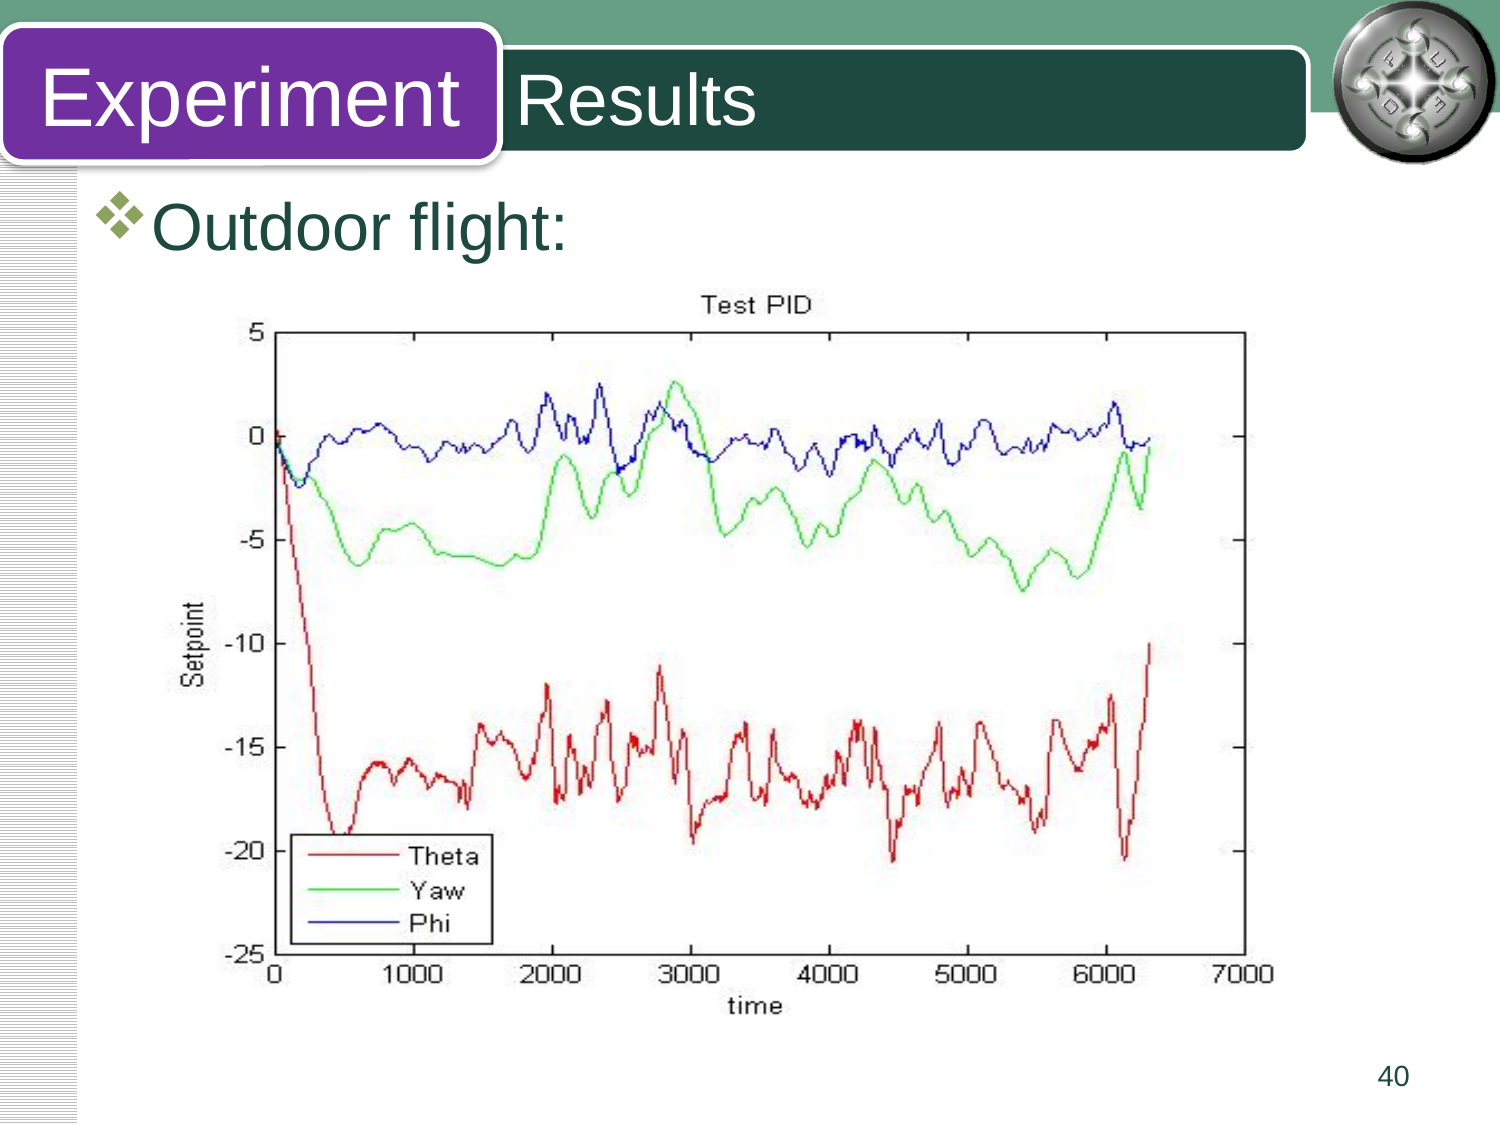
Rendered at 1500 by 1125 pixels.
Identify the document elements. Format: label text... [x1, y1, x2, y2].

picture [112, 274, 1363, 1038]
list Outdoor flight: [74, 176, 1426, 1001]
text_box Experiment [0, 21, 504, 166]
picture [1312, 0, 1500, 201]
slide_number 40 [1074, 1049, 1426, 1103]
title Results [508, 49, 1307, 143]
